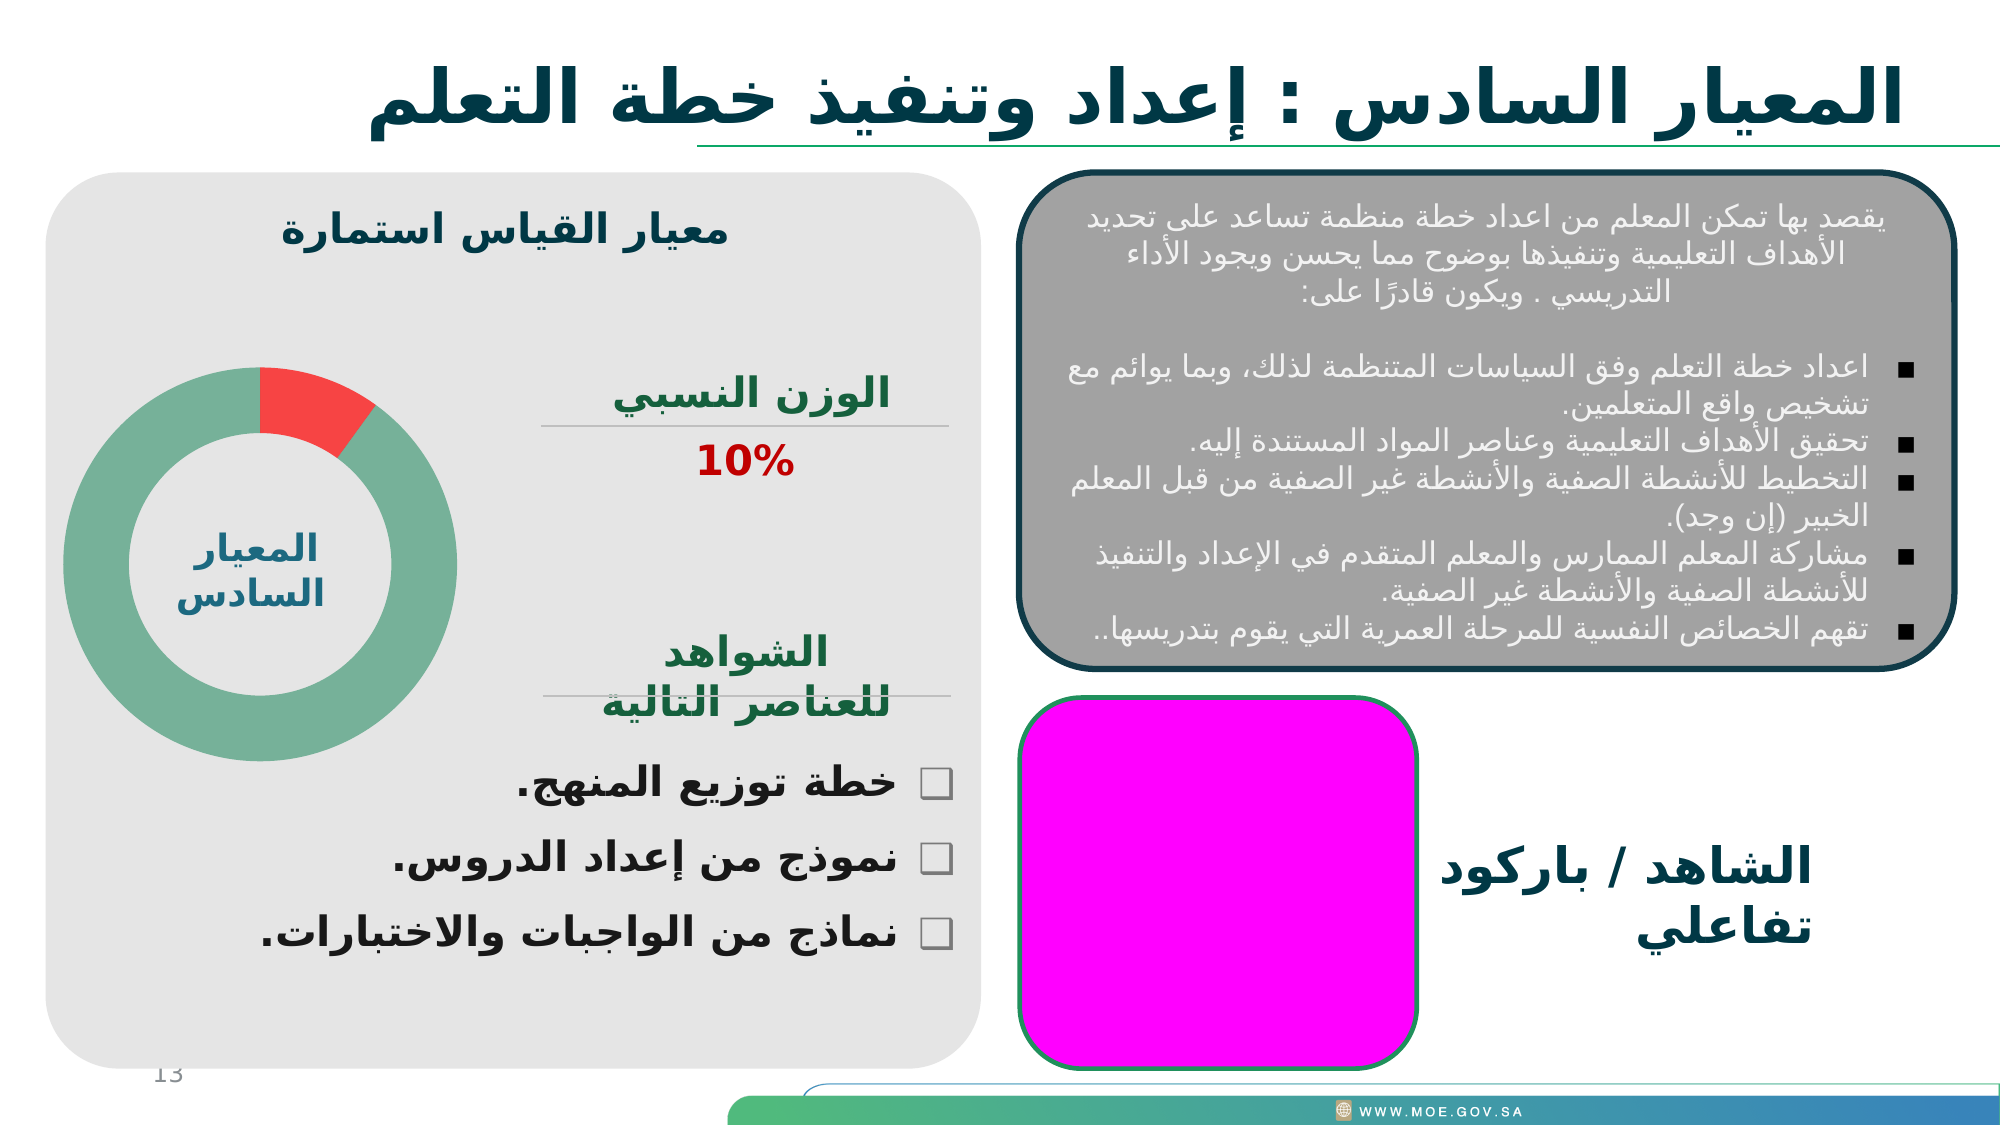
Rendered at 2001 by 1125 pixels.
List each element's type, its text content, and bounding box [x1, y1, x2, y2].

text_box المعيار السادس : إعداد وتنفيذ خطة التعلم [18, 41, 1923, 147]
picture [725, 1082, 2000, 1125]
text_box يقصد بها تمكن المعلم من اعداد خطة منظمة تساعد على تحديد الأهداف التعليمية وتنفيذها بوضوح مما يحسن ويجود الأداء التدريسي . ويكون قادرًا على: اعداد خطة التعلم وفق السياسات المتنظمة لذلك، وبما يوائم مع تشخيص واقع المتعلمين. تحقيق الأهداف التعليمية وعناصر المواد المستندة إليه. التخطيط للأنشطة الصفية والأنشطة غير الصفية من قبل المعلم الخبير (إن وجد). مشاركة المعلم الممارس والمعلم المتقدم في الإعداد والتنفيذ للأنشطة الصفية والأنشطة غير الصفية. تقهم الخصائص النفسية للمرحلة العمرية التي يقوم بتدريسها.. [1018, 172, 1955, 669]
text_box [1019, 697, 1417, 1069]
slide_number 13 [137, 1077, 588, 1103]
text_box الشاهد / باركود تفاعلي [1417, 825, 1829, 961]
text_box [45, 172, 982, 1069]
